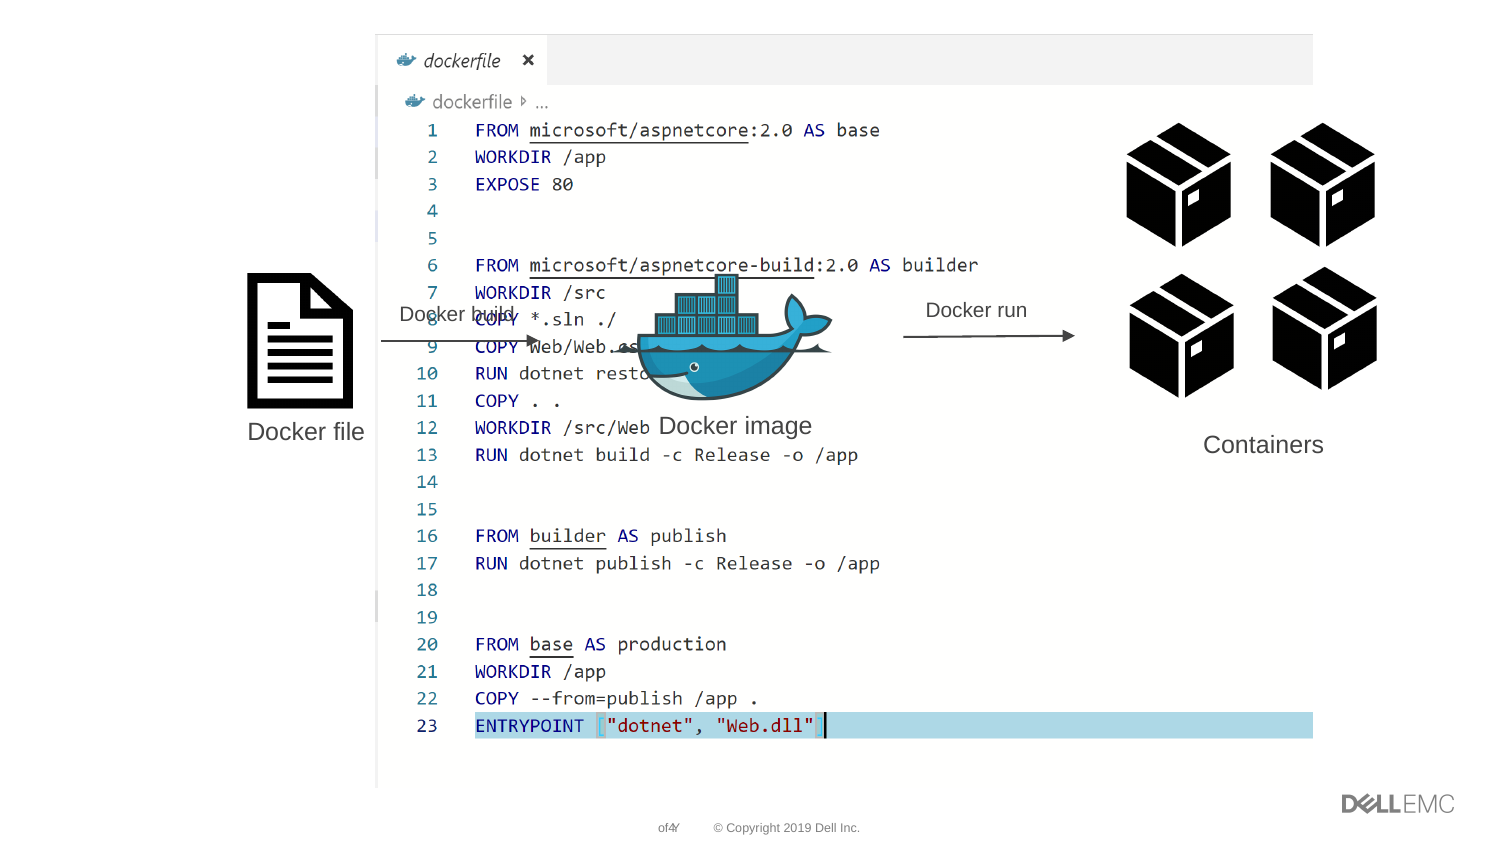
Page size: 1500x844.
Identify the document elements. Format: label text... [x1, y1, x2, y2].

picture [1342, 793, 1454, 814]
picture [218, 34, 1400, 788]
text_box Containers [1313, 428, 1350, 459]
text_box Docker file [220, 422, 374, 446]
